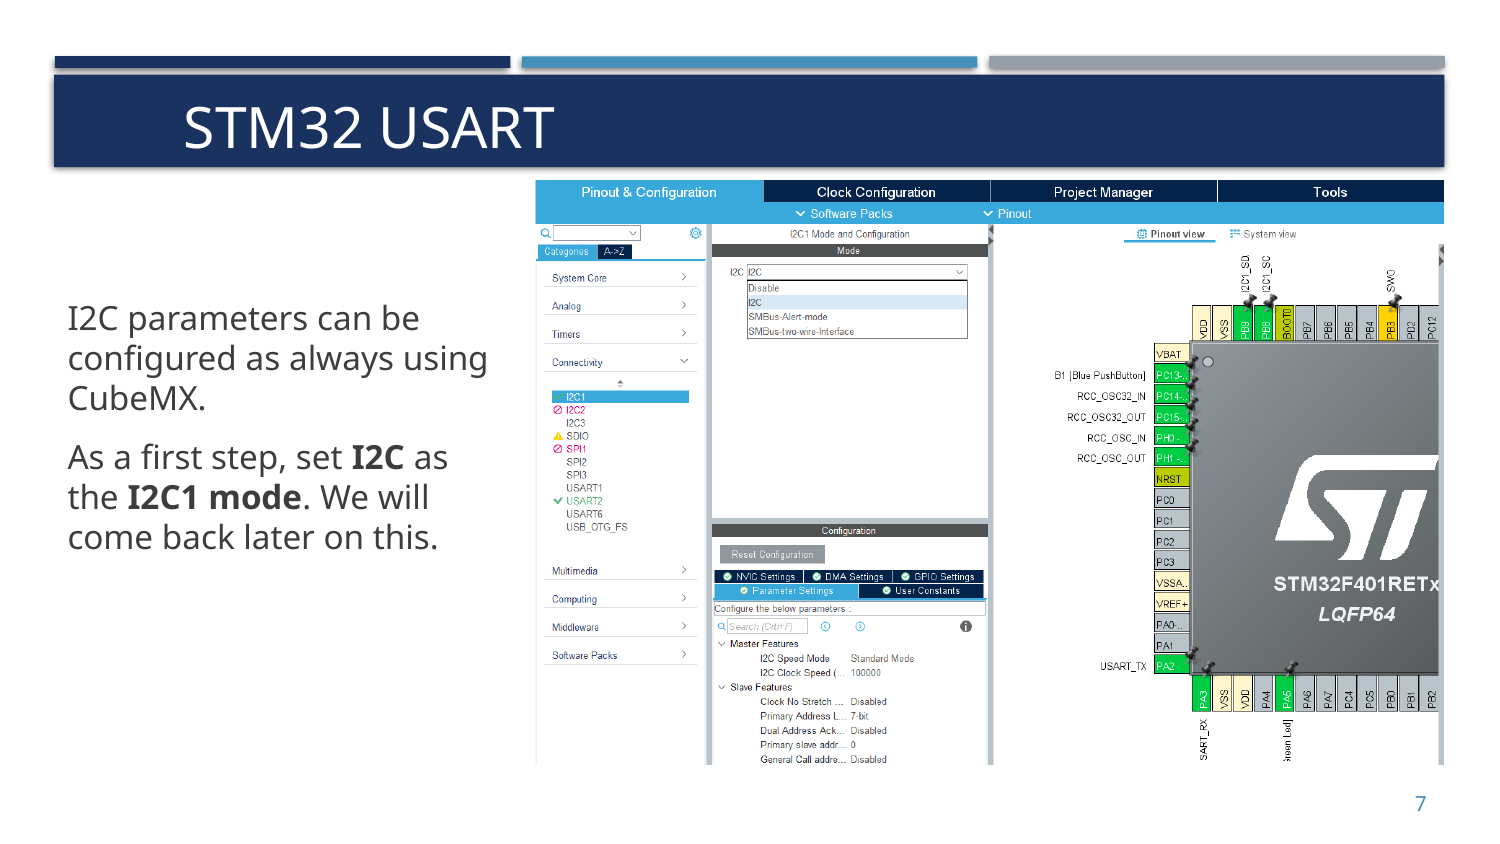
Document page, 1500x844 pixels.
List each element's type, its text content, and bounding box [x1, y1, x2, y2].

text_box I2C parameters can be configured as always using CubeMX. As a first step, set I2C as the I2C1 mode. We will come back later on this. [52, 289, 521, 515]
text_box [174, 406, 522, 563]
title STM32 USART [168, 84, 1351, 168]
text_box 7 [1315, 775, 1442, 815]
picture [528, 177, 1452, 766]
